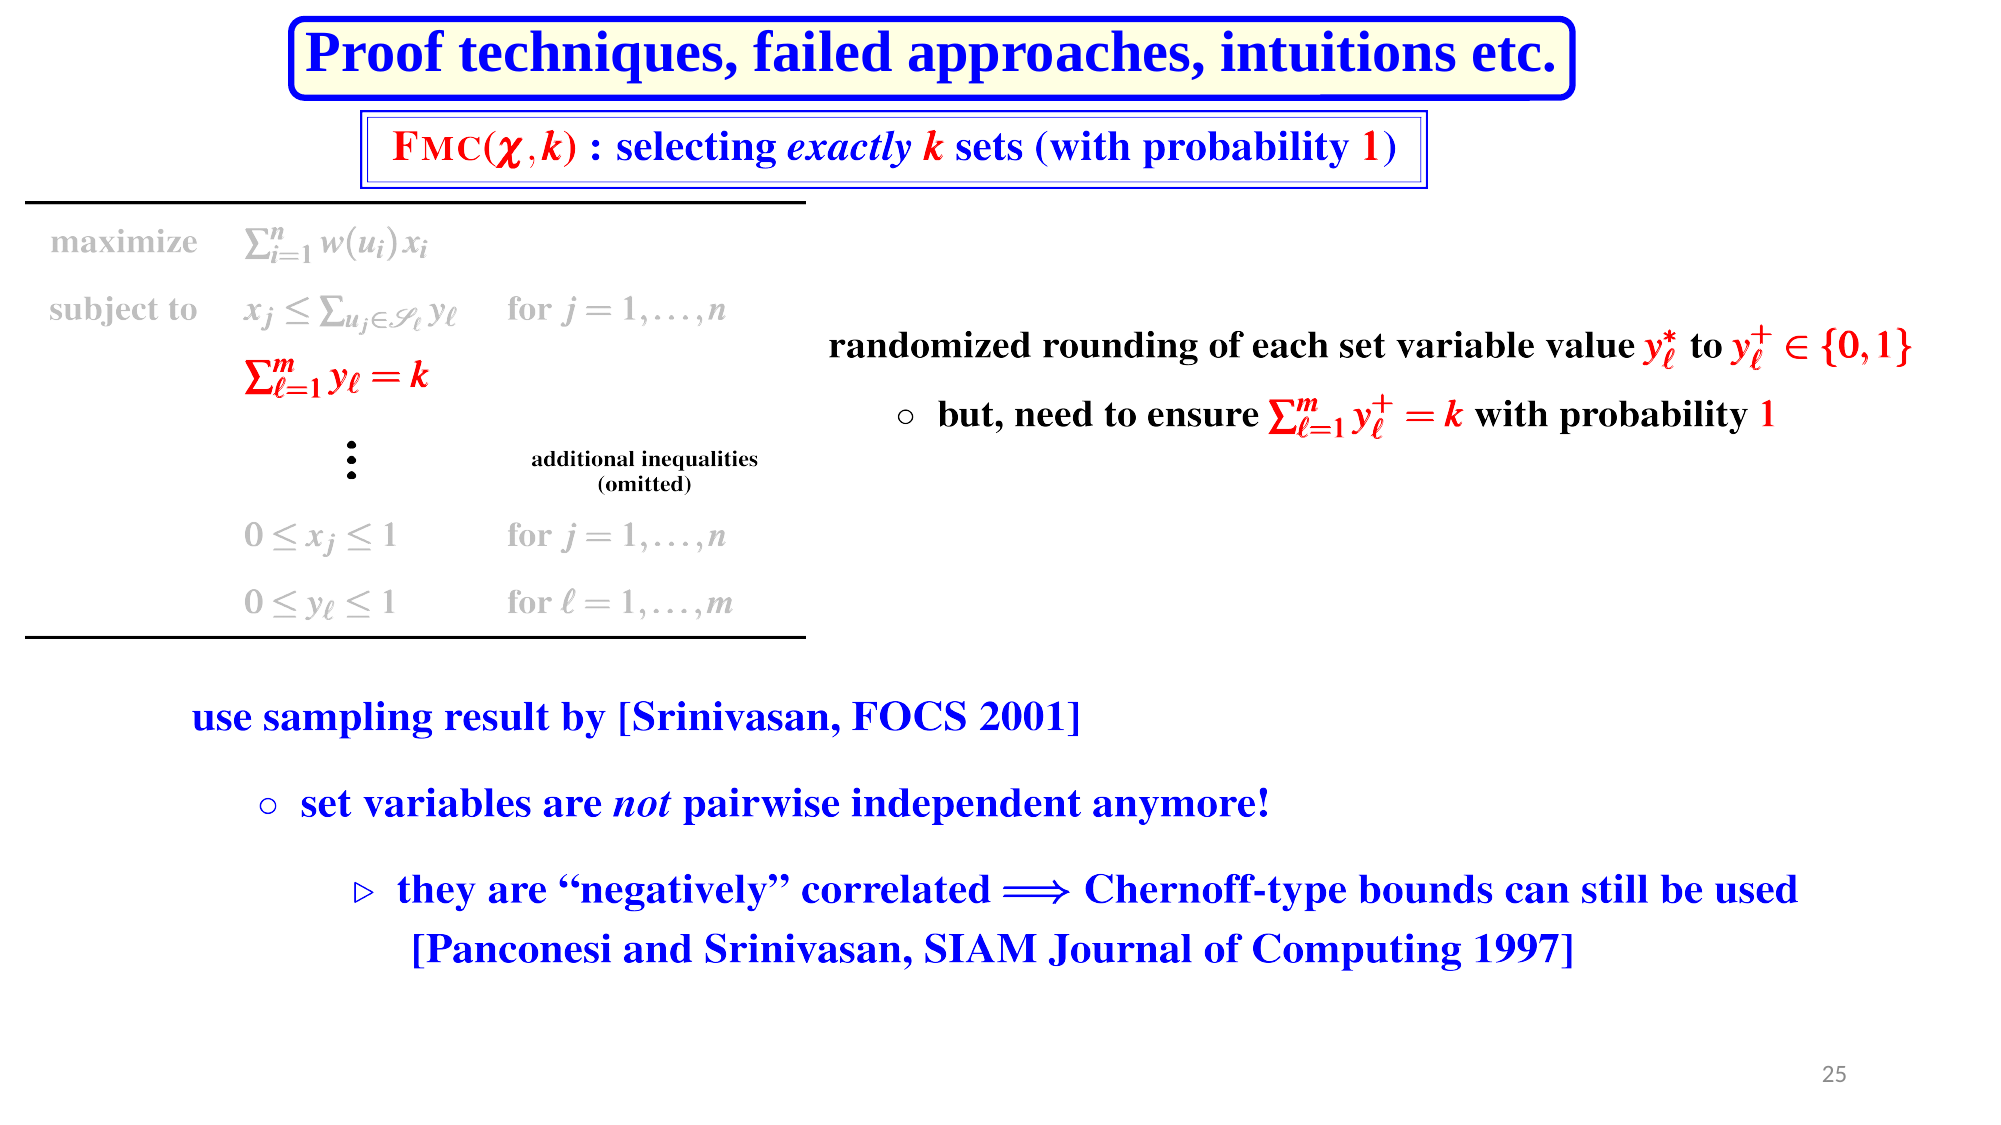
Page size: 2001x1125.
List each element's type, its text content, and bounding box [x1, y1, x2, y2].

picture [829, 324, 1912, 439]
picture [192, 701, 1798, 972]
text_box [291, 91, 1572, 99]
slide_number 25 [1412, 1042, 1863, 1103]
picture [25, 201, 806, 639]
picture [360, 110, 1428, 189]
text_box Proof techniques, failed approaches, intuitions etc. [291, 5, 1573, 91]
